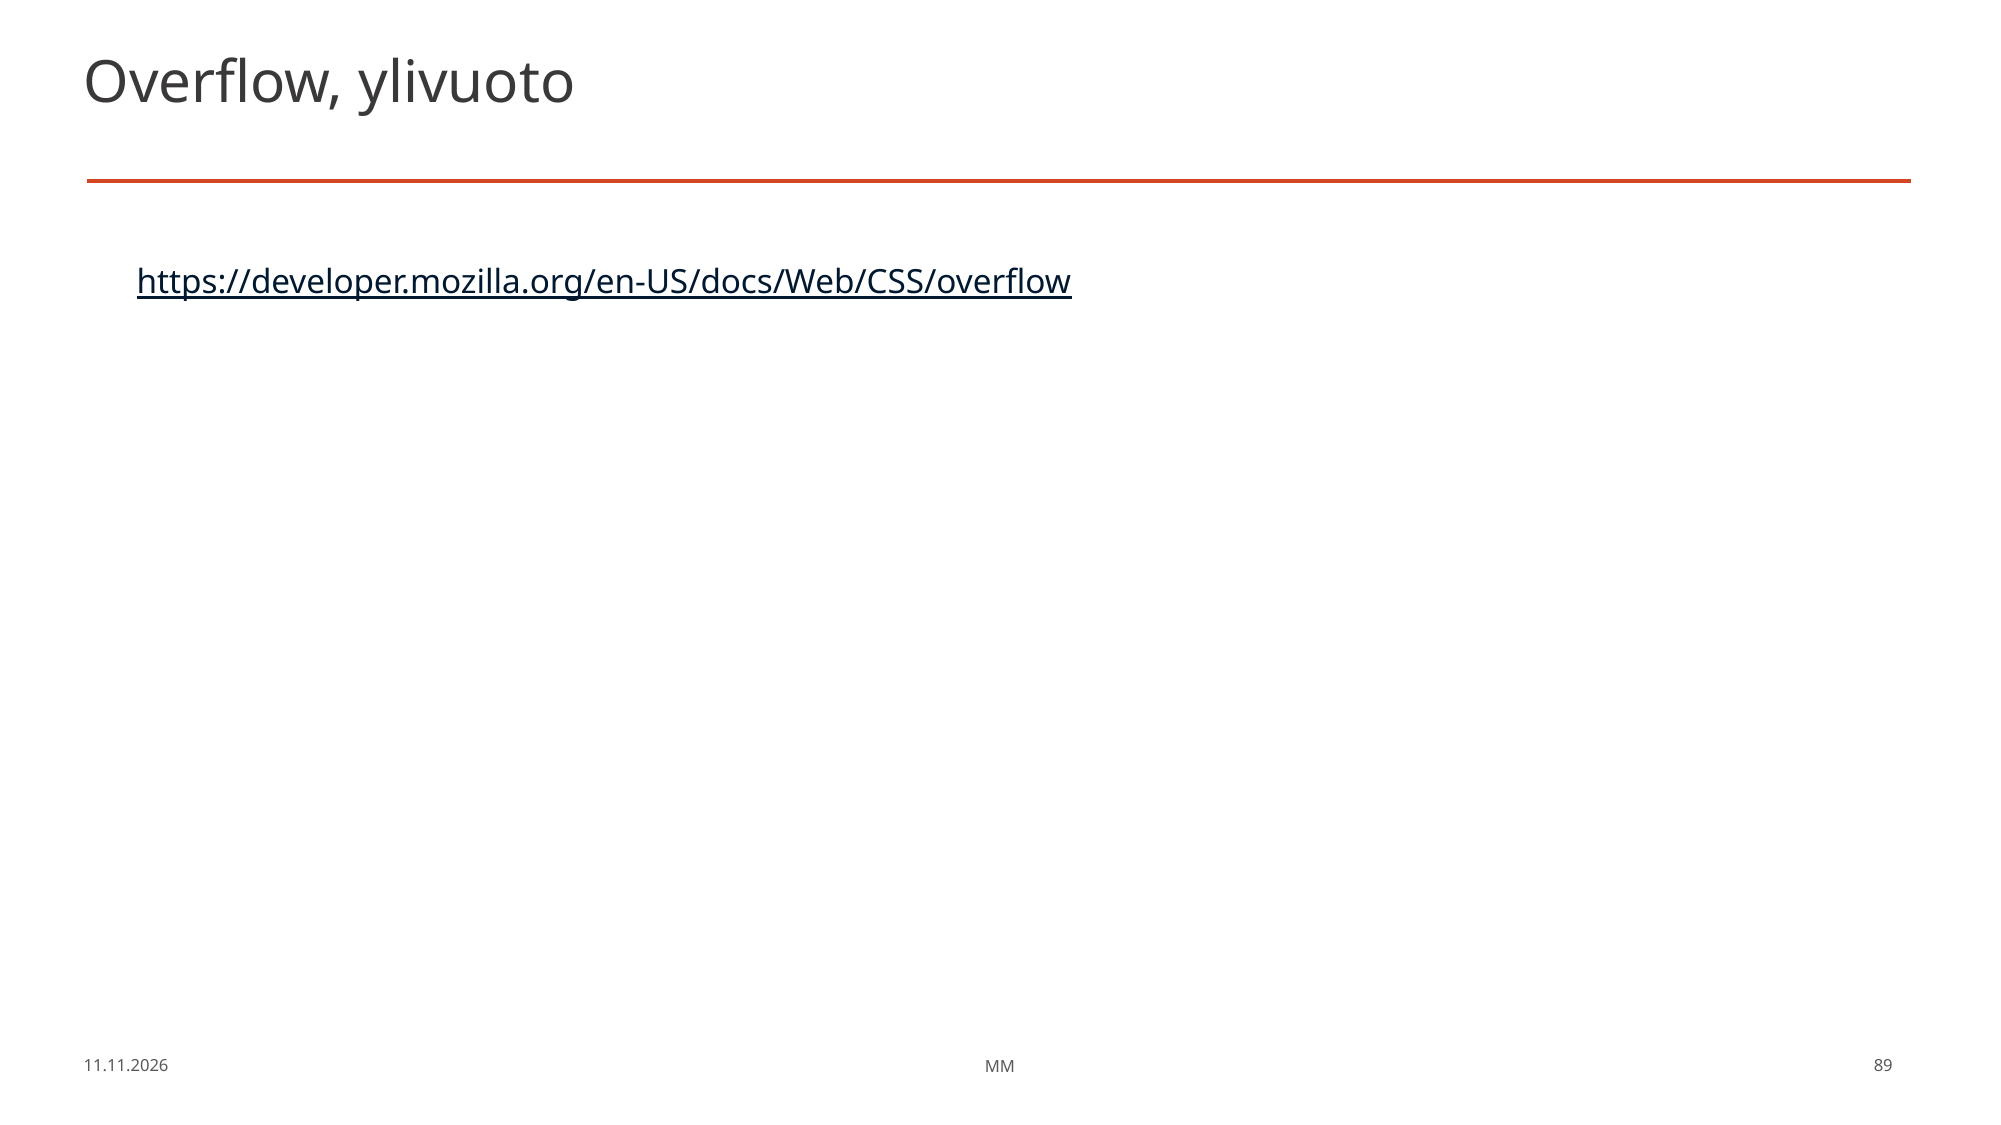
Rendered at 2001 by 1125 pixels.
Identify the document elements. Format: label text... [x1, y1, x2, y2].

title Overflow, ylivuoto [68, 36, 1908, 189]
list https://developer.mozilla.org/en-US/docs/Web/CSS/overflow [121, 252, 1772, 873]
footer MM [762, 1054, 1238, 1078]
slide_number 89 [1370, 1054, 1908, 1078]
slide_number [68, 1054, 607, 1078]
